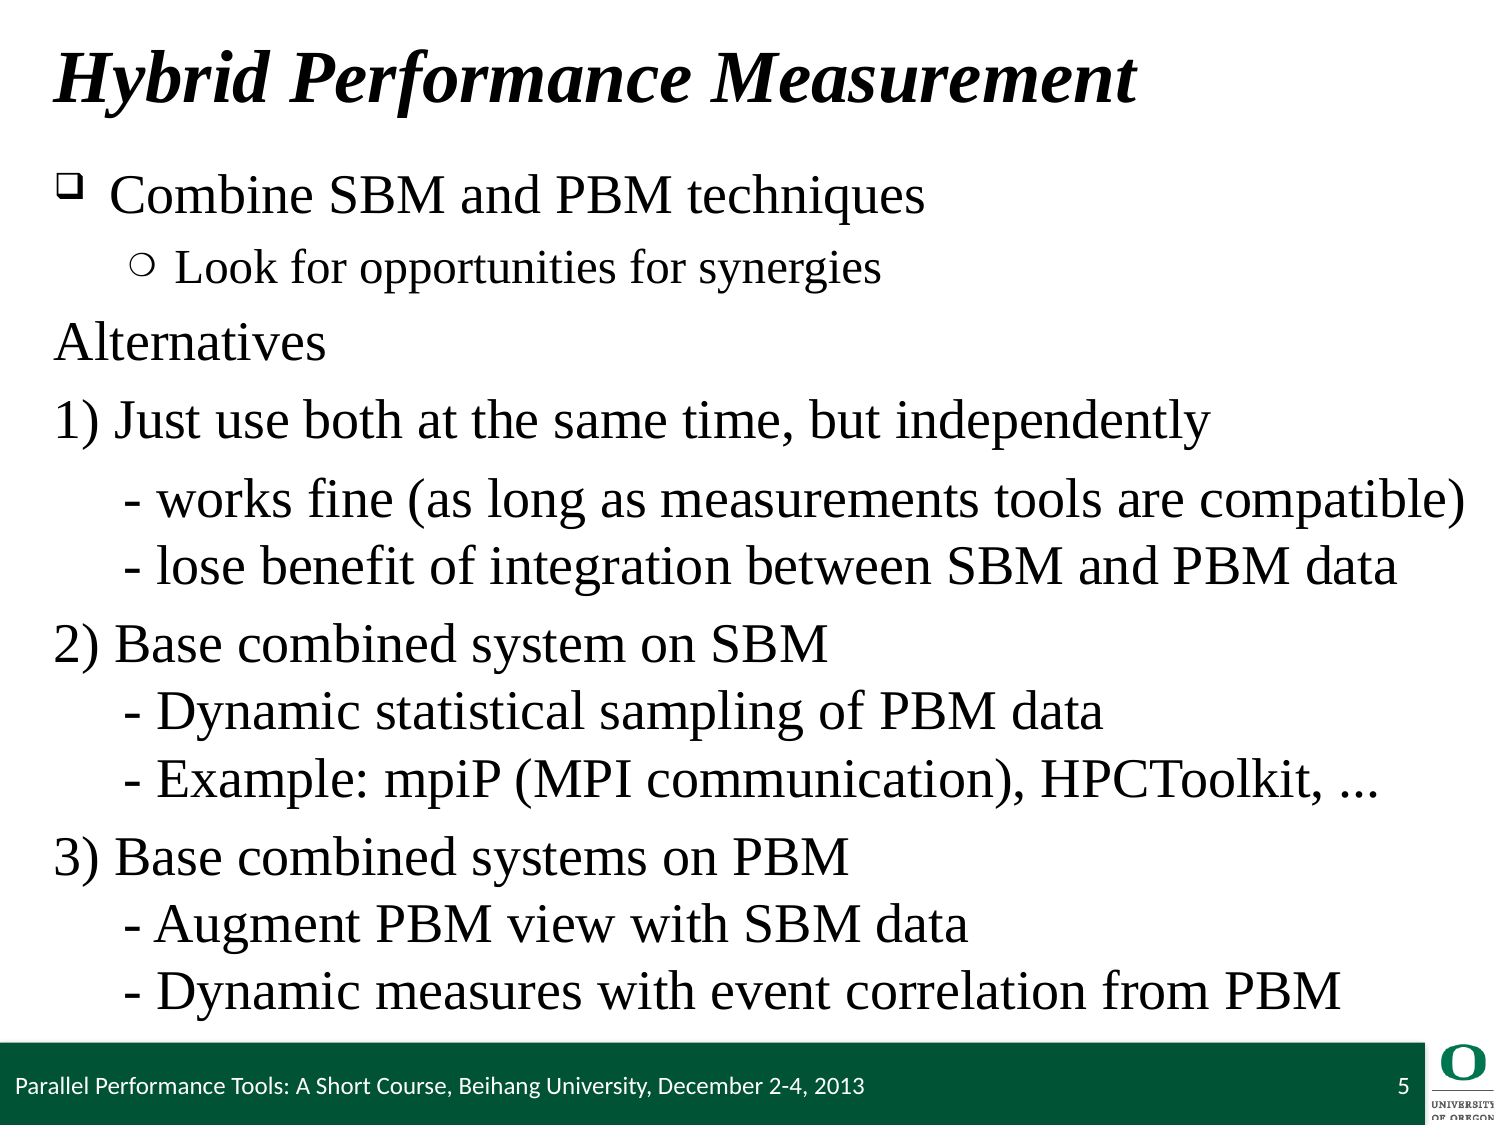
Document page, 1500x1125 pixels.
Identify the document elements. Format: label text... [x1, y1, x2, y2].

footer Parallel Performance Tools: A Short Course, Beihang University, December 2-4, 2013 [0, 1044, 988, 1125]
title Hybrid Performance Measurement [39, 0, 1500, 145]
slide_number 5 [1074, 1044, 1425, 1125]
list Combine SBM and PBM techniques Look for opportunities for synergies Alternatives 1) Just use both at the same time, but independently - works fine (as long as measurements tools are compatible) - lose benefit of integration between SBM and PBM data 2) Base combined system on SBM - Dynamic statistical sampling of PBM data - Example: mpiP (MPI communication), HPCToolkit, ... 3) Base combined systems on PBM - Augment PBM view with SBM data - Dynamic measures with event correlation from PBM [39, 149, 1500, 1046]
